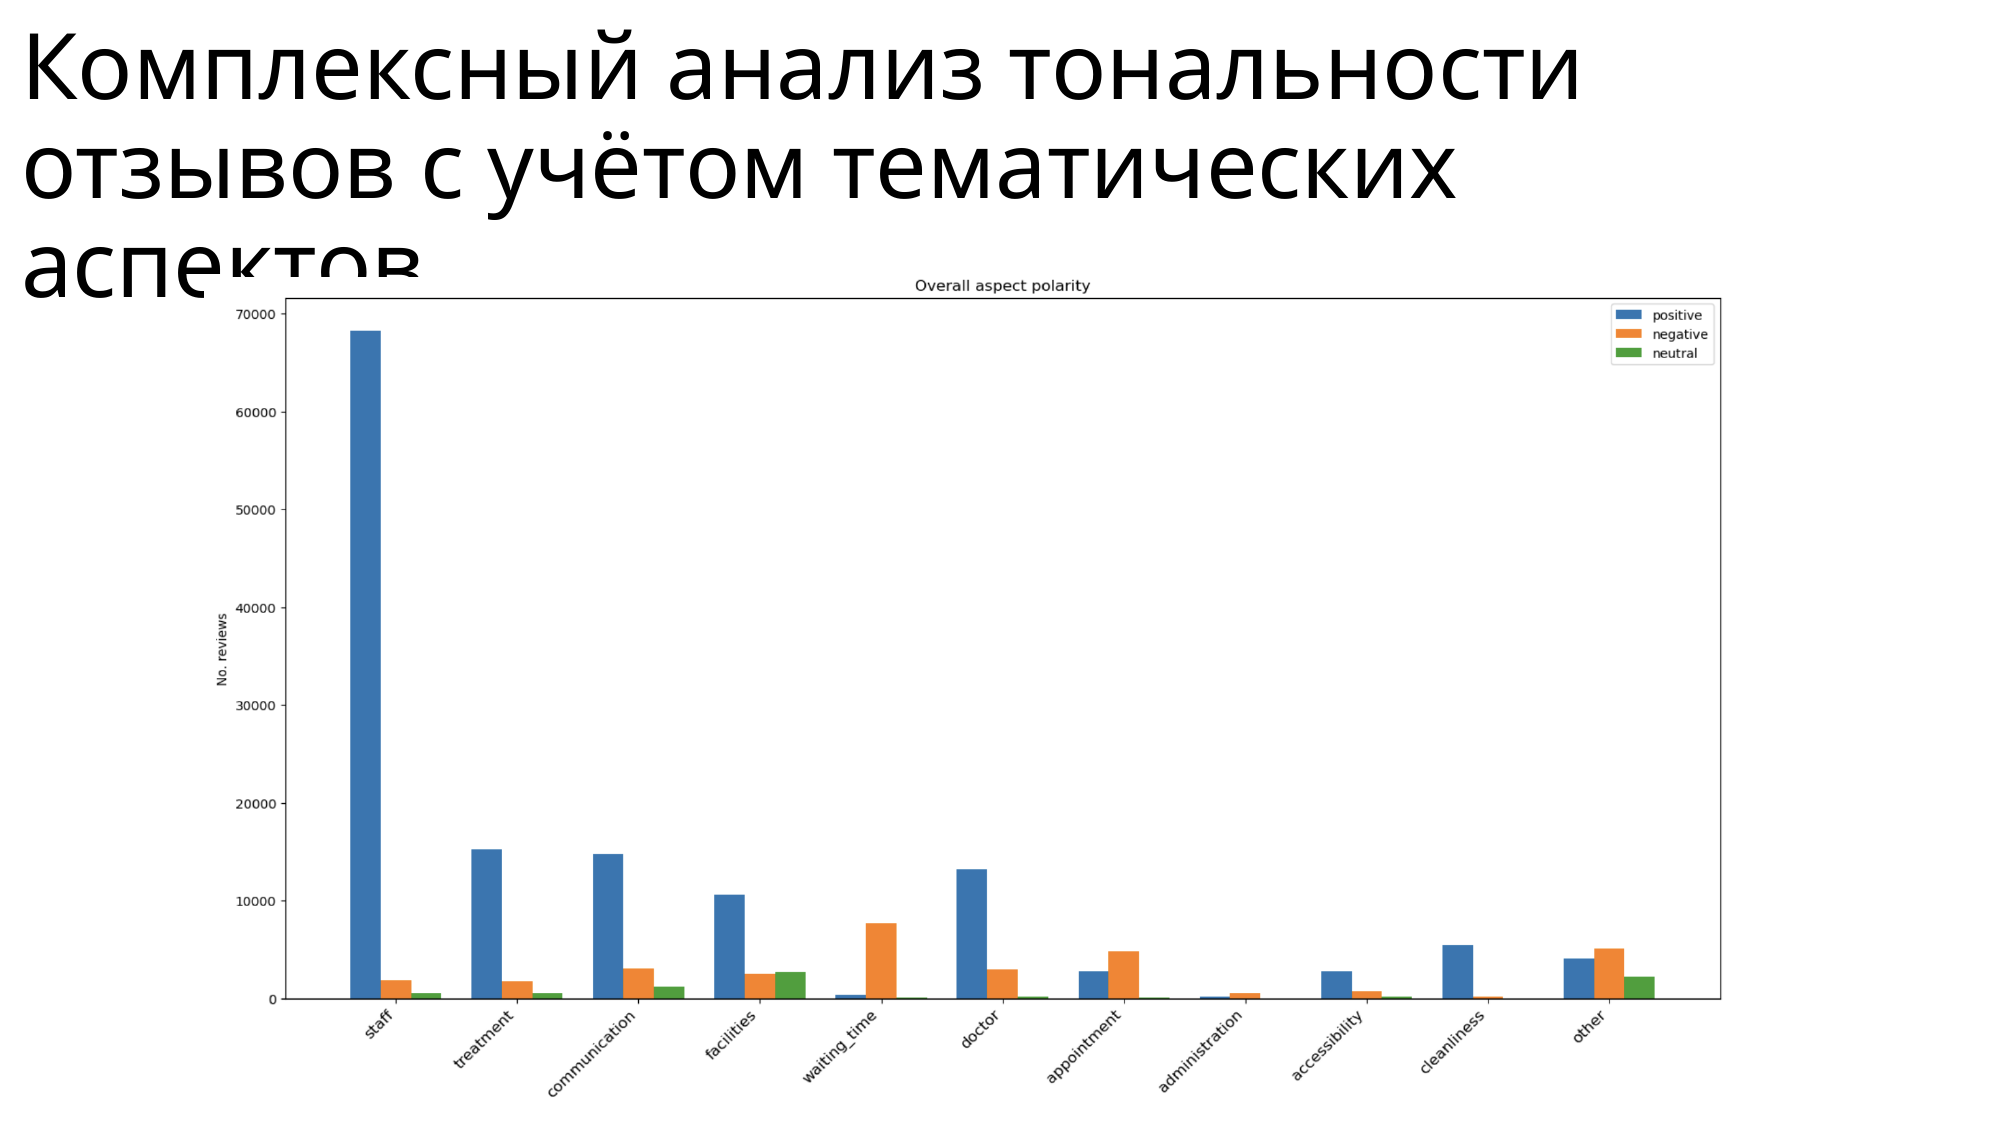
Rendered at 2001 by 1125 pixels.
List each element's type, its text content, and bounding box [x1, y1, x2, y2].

picture [204, 276, 1732, 1103]
title Комплексный анализ тональности отзывов с учётом тематических аспектов [5, 59, 1731, 278]
